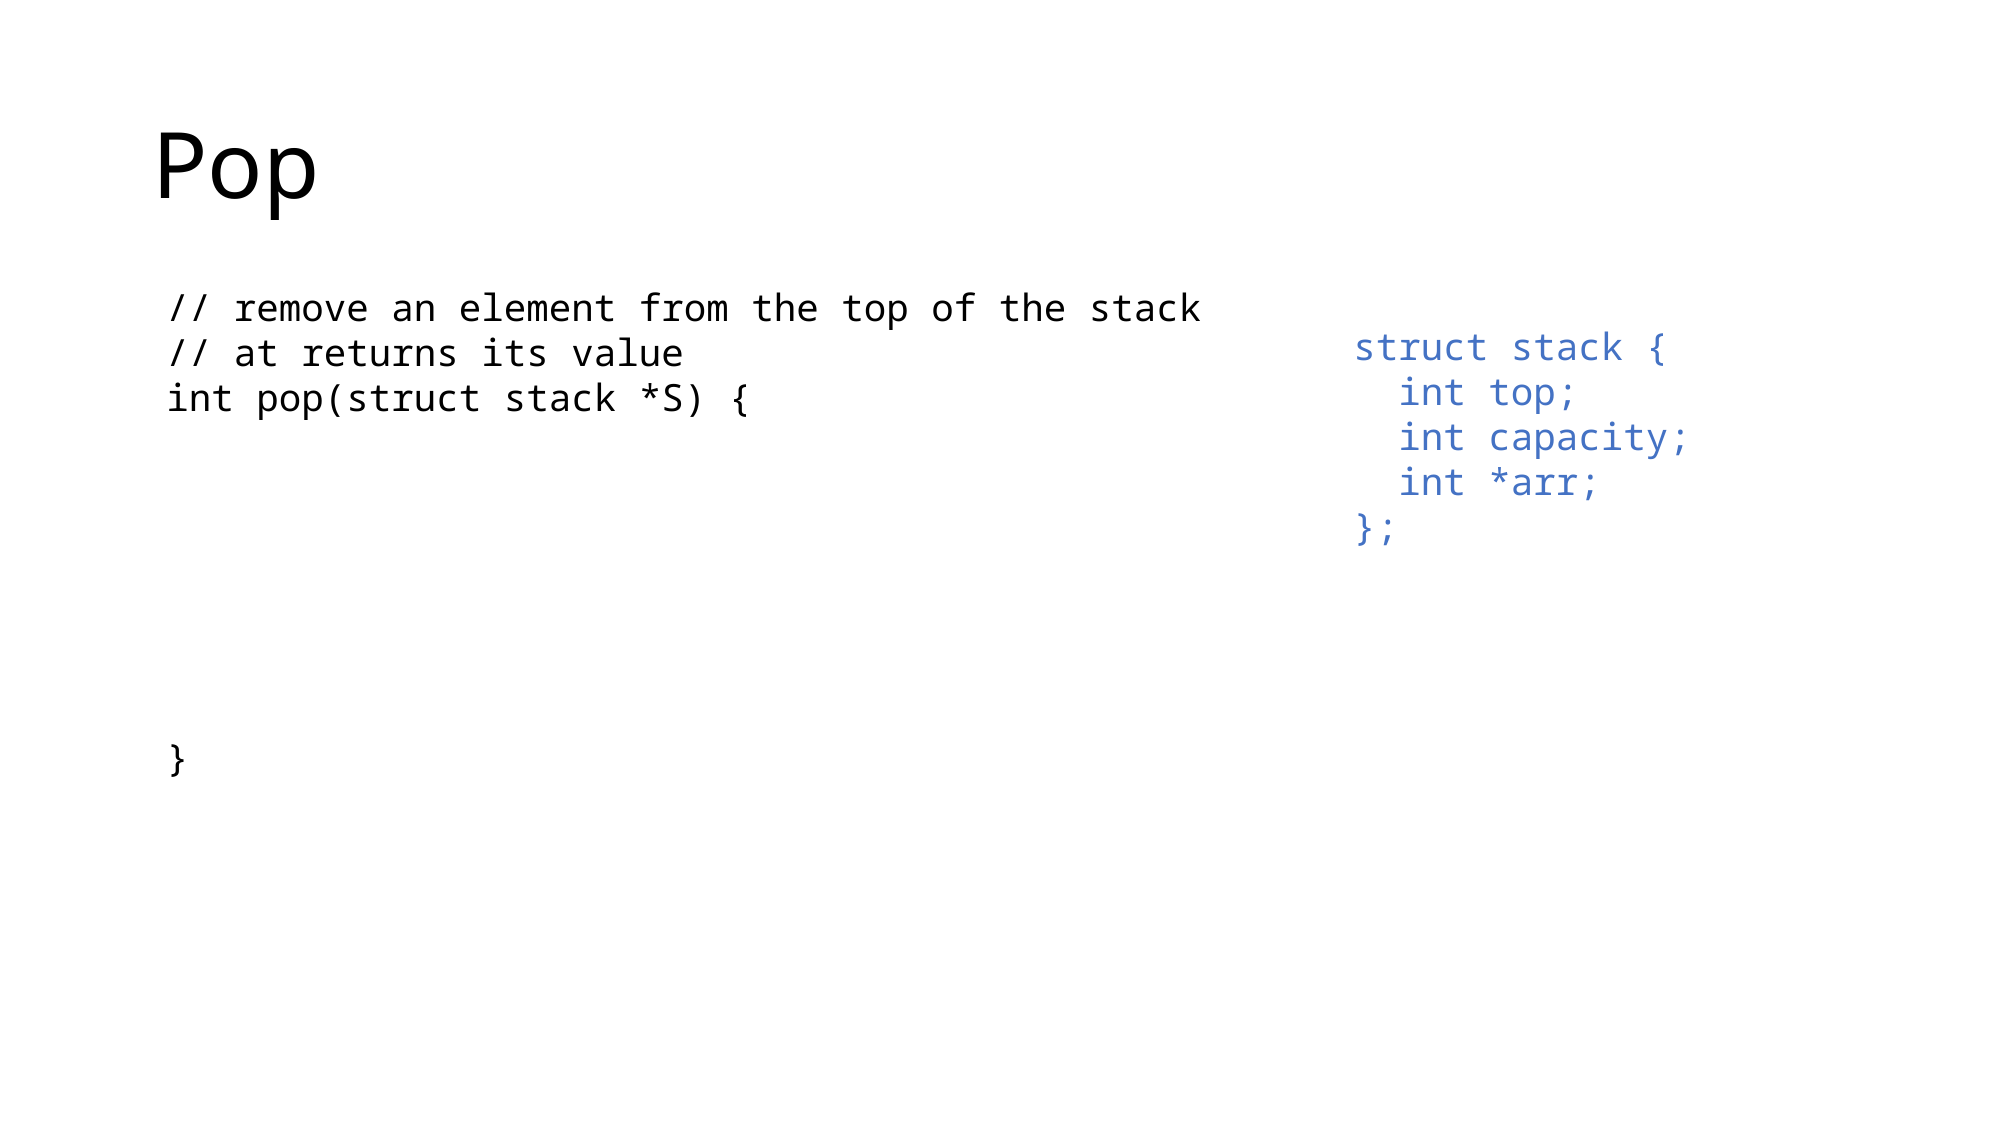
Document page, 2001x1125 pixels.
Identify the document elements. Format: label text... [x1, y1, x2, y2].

text_box struct stack { int top; int capacity; int *arr; }; [1338, 316, 1808, 556]
title Pop [137, 59, 1863, 278]
text_box // remove an element from the top of the stack // at returns its value int pop(struct stack *S) { } [151, 276, 1357, 787]
